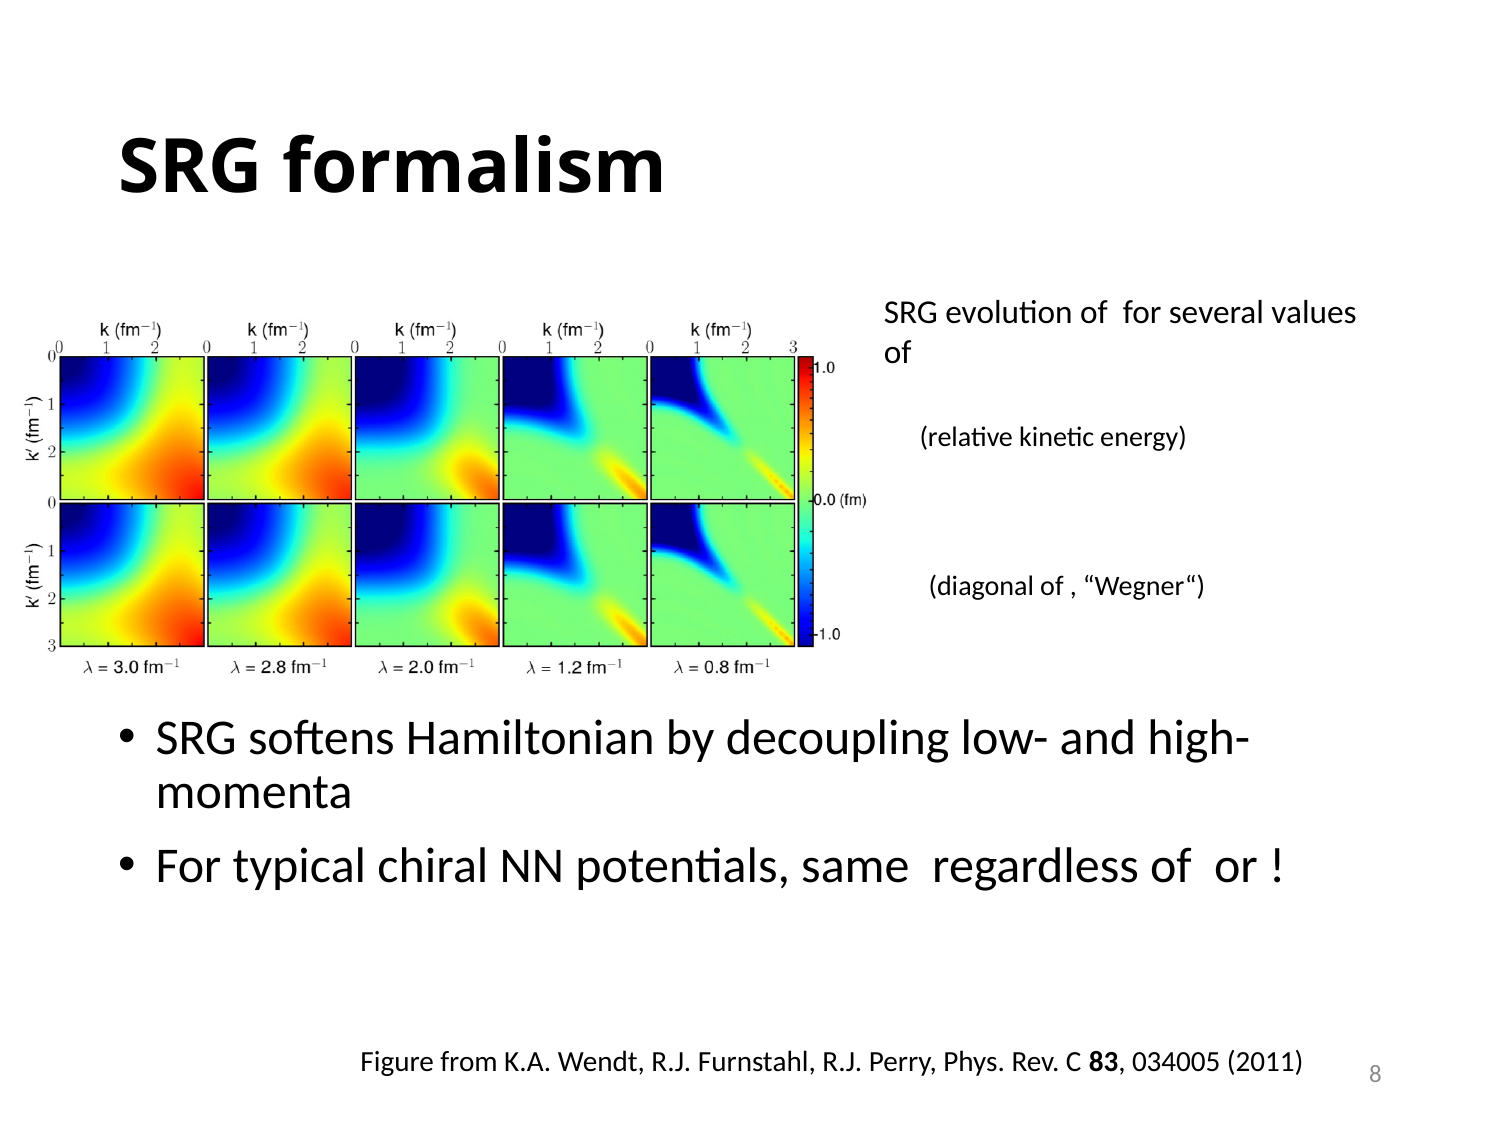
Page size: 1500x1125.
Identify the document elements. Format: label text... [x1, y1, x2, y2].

text_box Figure from K.A. Wendt, R.J. Furnstahl, R.J. Perry, Phys. Rev. C 83, 034005 (2011) [345, 1034, 1343, 1085]
list [859, 348, 1500, 885]
slide_number 8 [1059, 1042, 1397, 1103]
picture [19, 316, 870, 677]
title SRG formalism [103, 59, 1397, 278]
